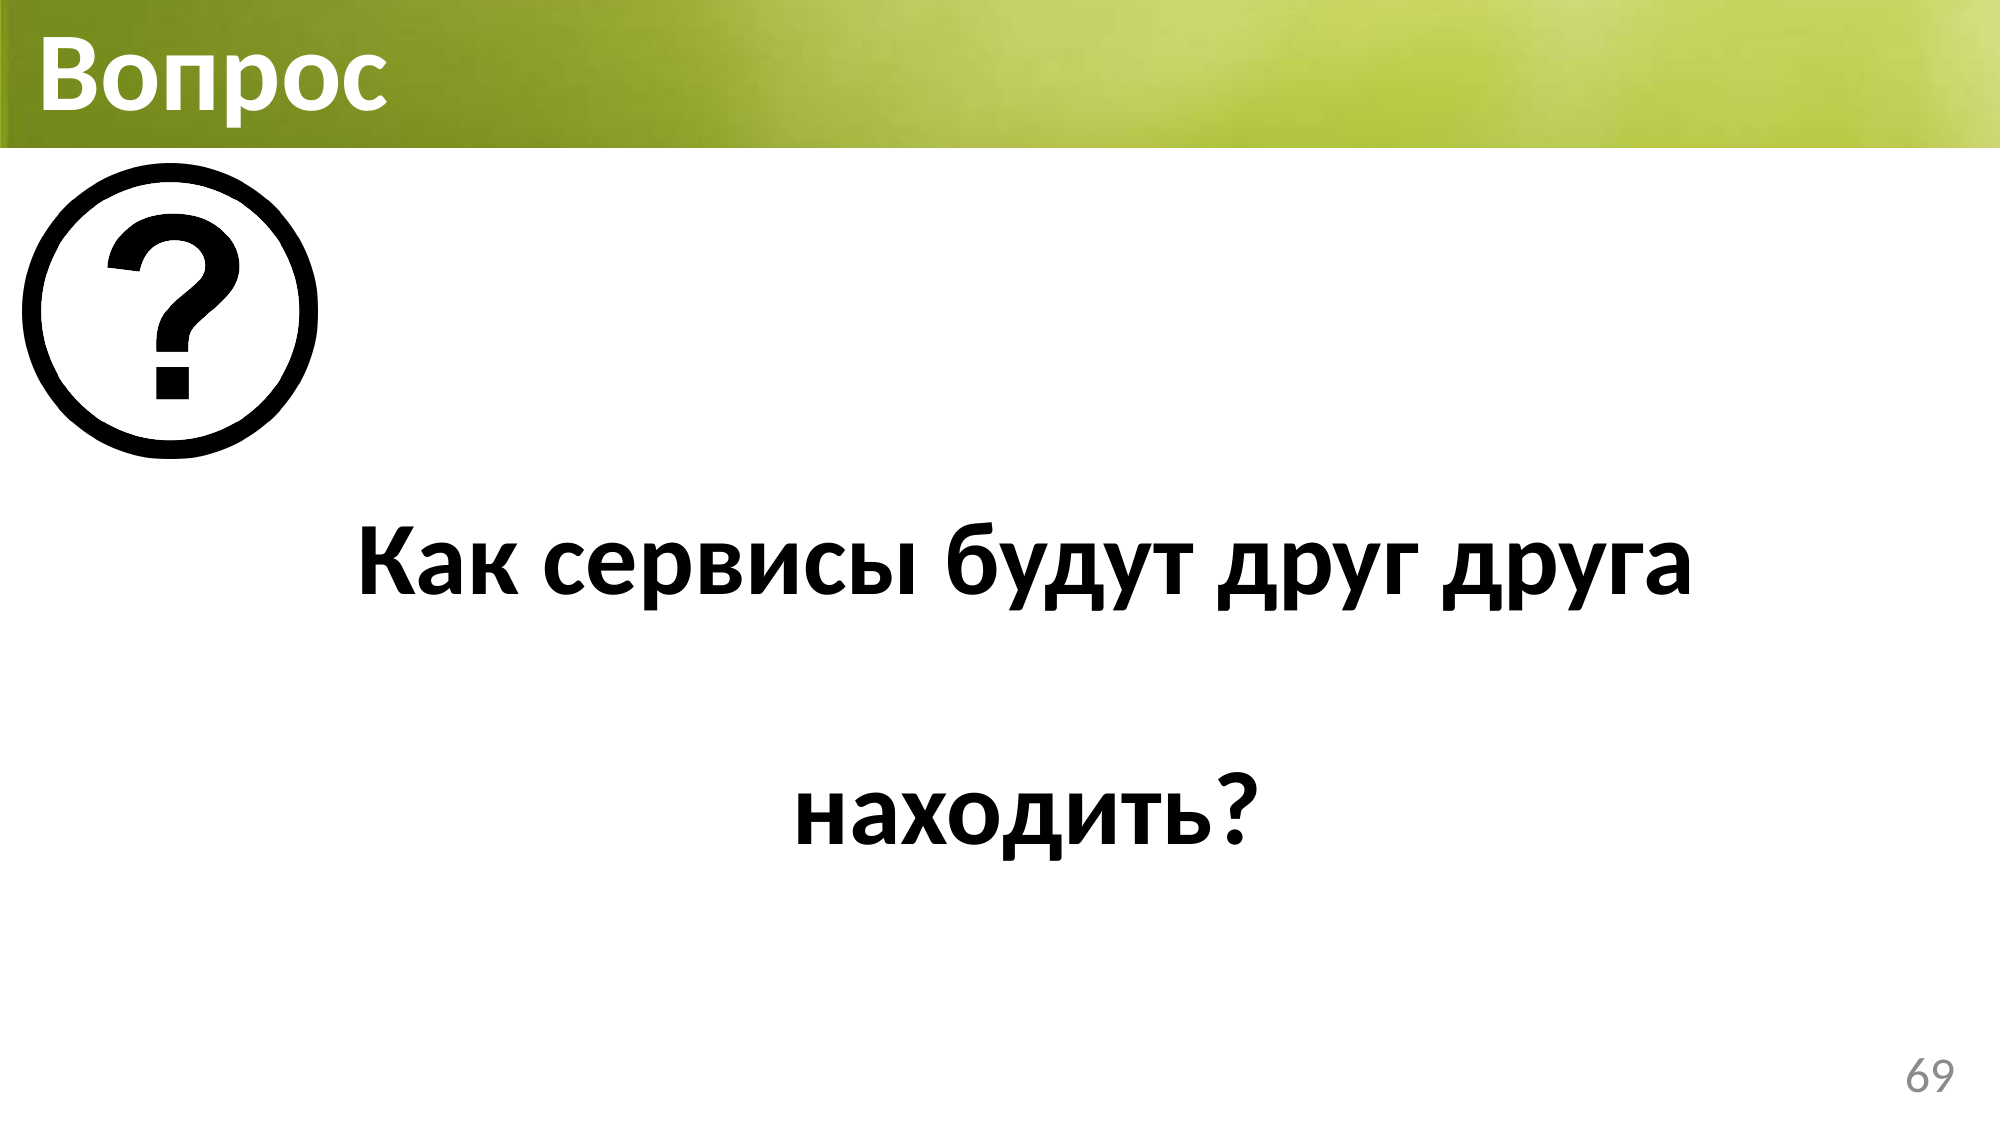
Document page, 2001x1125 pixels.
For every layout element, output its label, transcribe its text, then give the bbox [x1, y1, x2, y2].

slide_number 69 [1520, 1042, 1971, 1103]
picture [0, 0, 2000, 148]
picture [22, 163, 318, 459]
list Как сервисы будут друг друга находить? [170, 358, 1884, 832]
